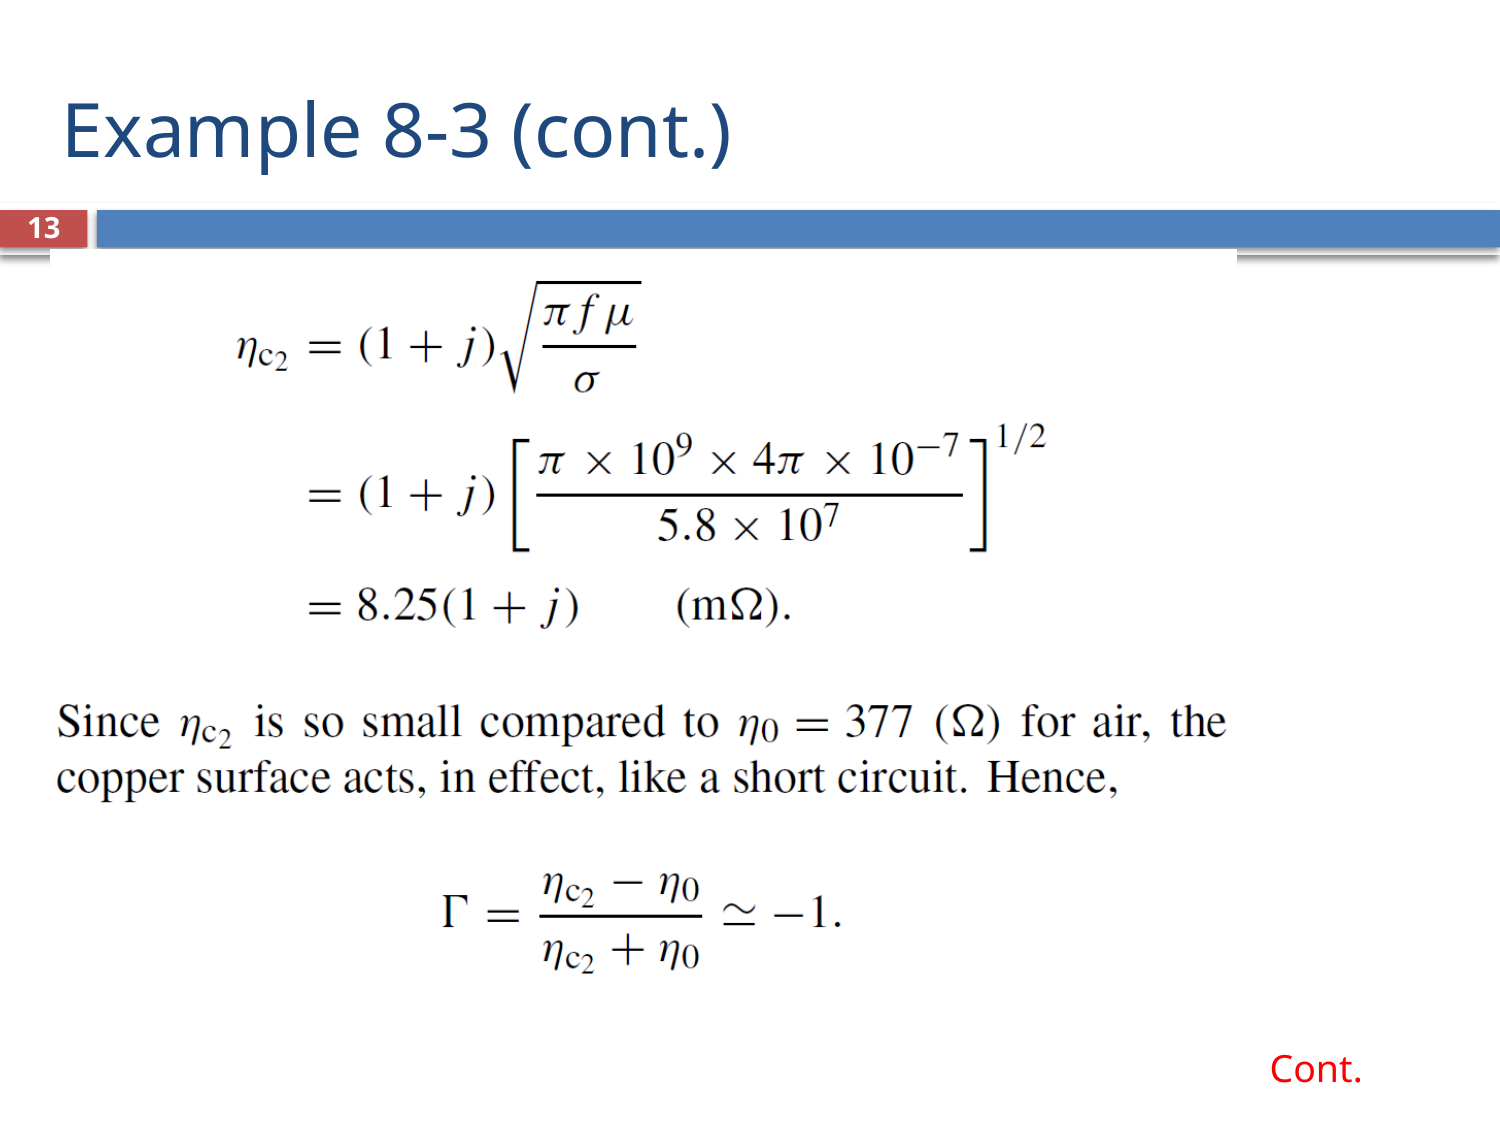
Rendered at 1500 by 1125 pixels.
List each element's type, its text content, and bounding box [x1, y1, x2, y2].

picture [49, 249, 1237, 988]
text_box Cont. [1254, 1037, 1378, 1098]
slide_number 13 [0, 208, 88, 249]
text_box Example 8-3 (cont.) [46, 74, 747, 180]
